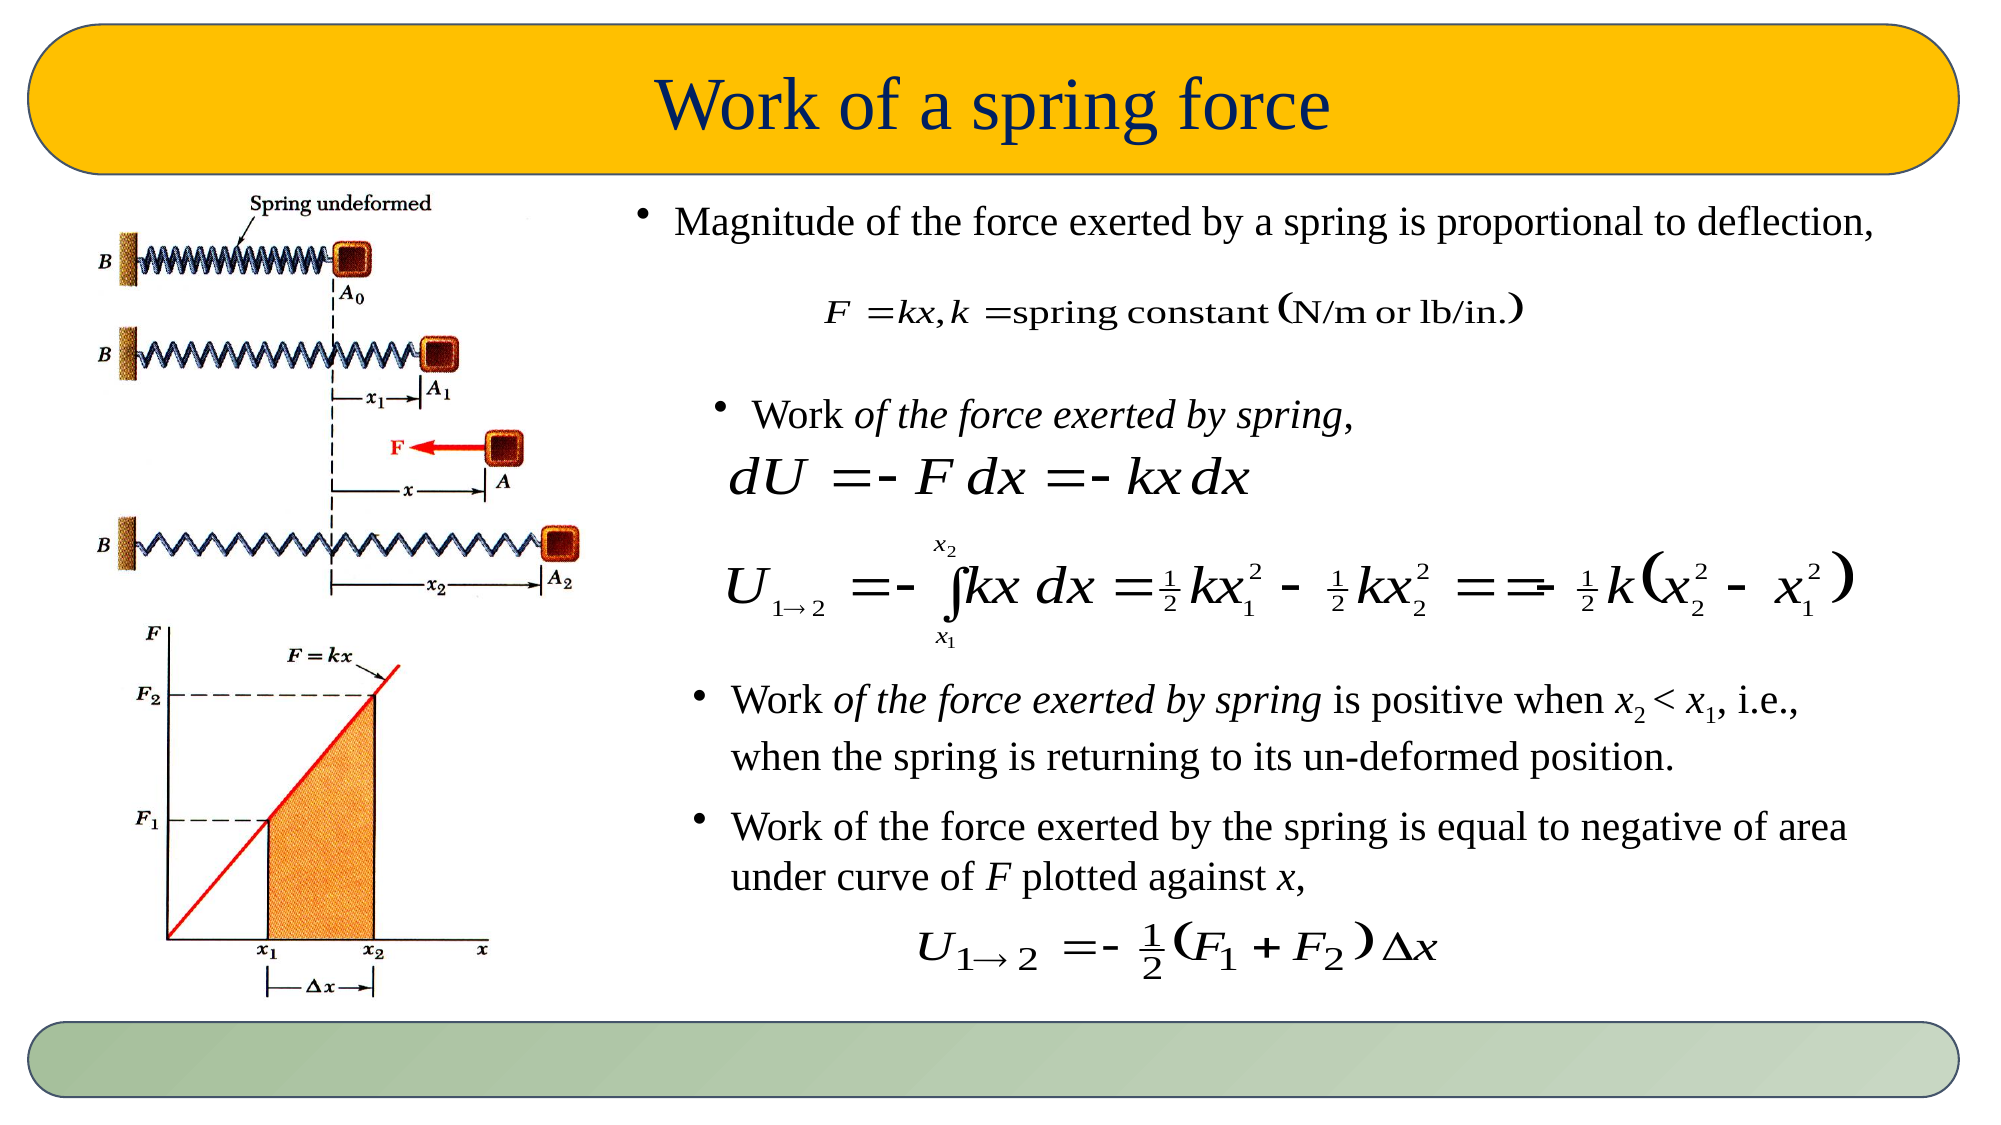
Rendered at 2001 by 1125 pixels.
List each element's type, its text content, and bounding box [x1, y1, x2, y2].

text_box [119, 609, 1870, 1002]
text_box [698, 379, 1853, 609]
text_box [27, 1021, 1960, 1099]
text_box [86, 181, 1895, 620]
text_box Work of a spring force [27, 23, 1960, 176]
